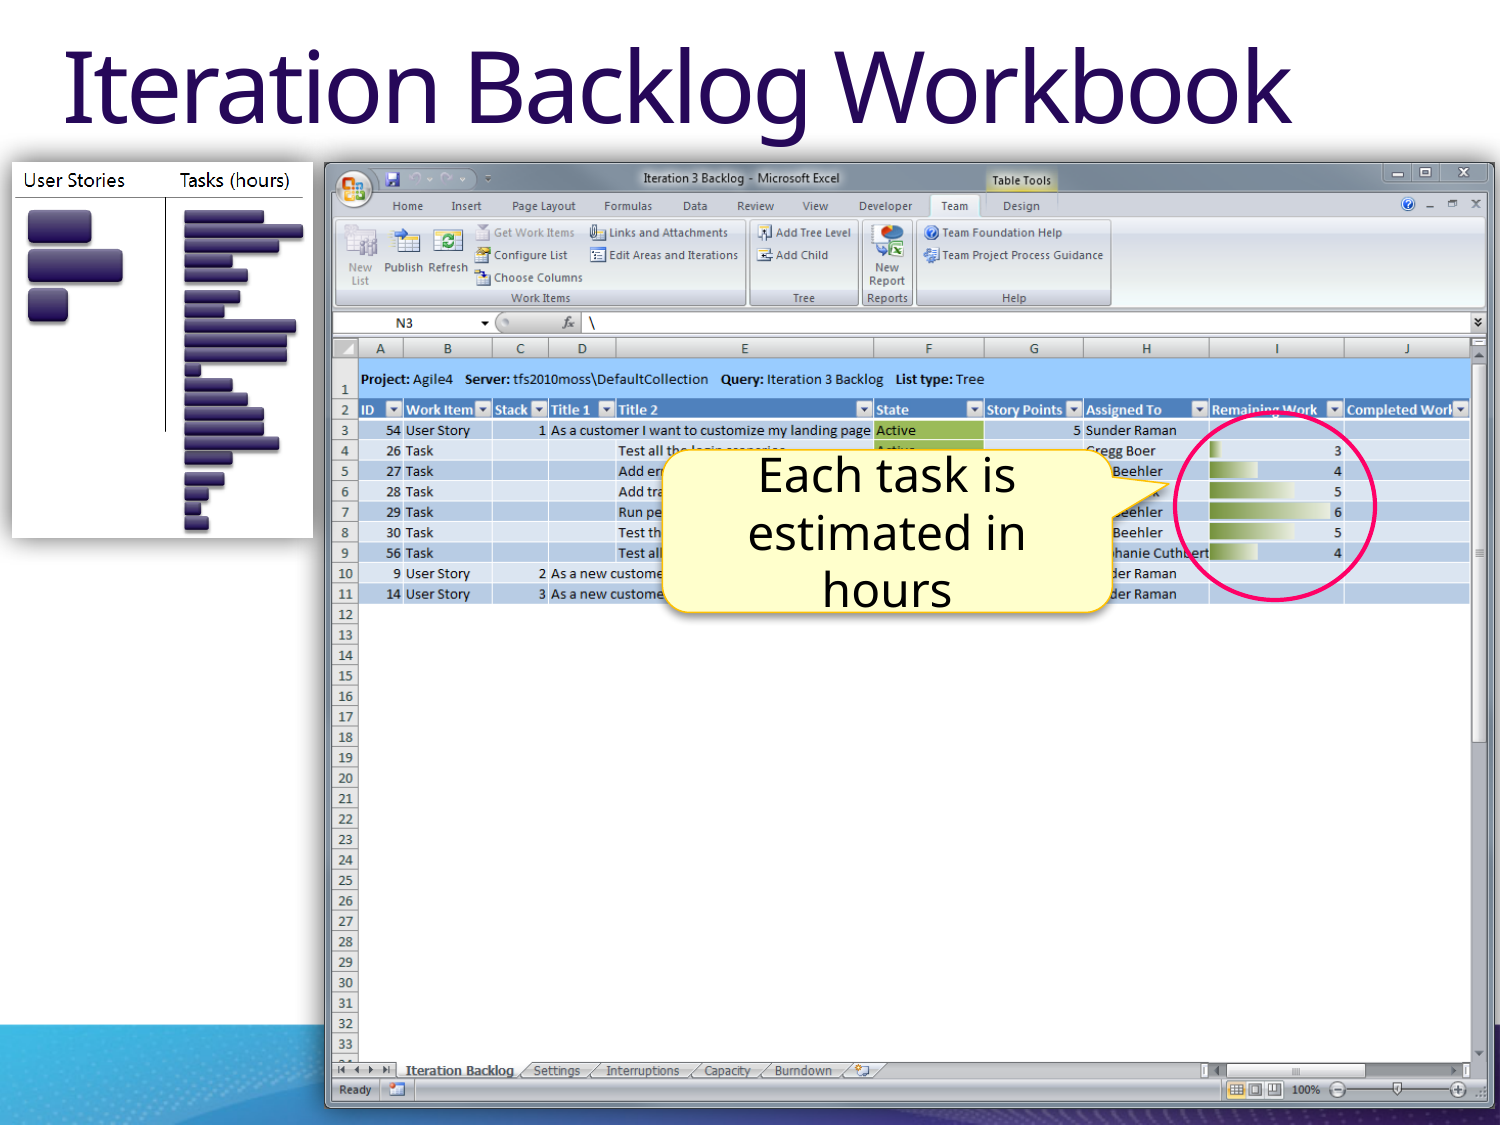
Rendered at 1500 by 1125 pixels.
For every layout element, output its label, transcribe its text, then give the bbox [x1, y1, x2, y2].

title Iteration Backlog Workbook [62, 37, 1438, 147]
picture [0, 0, 1500, 1125]
